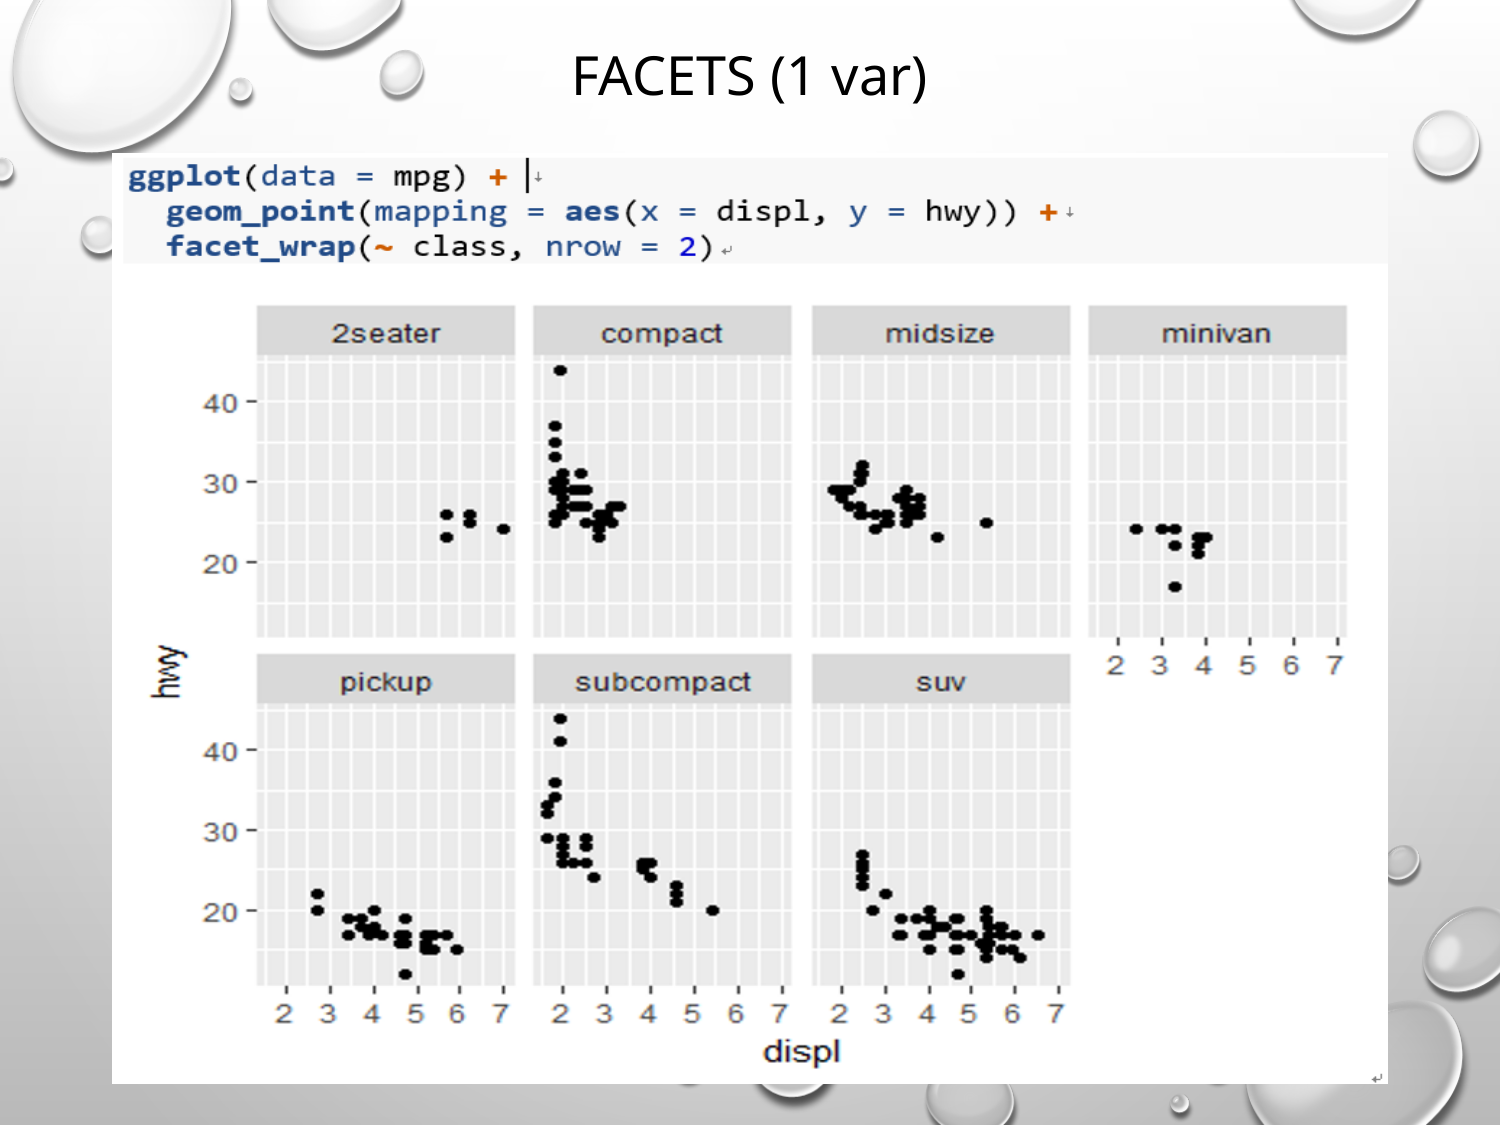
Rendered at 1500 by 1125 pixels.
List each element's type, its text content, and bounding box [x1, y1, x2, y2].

title Facets (1 var) [112, 41, 1388, 115]
picture [0, 0, 1500, 1125]
